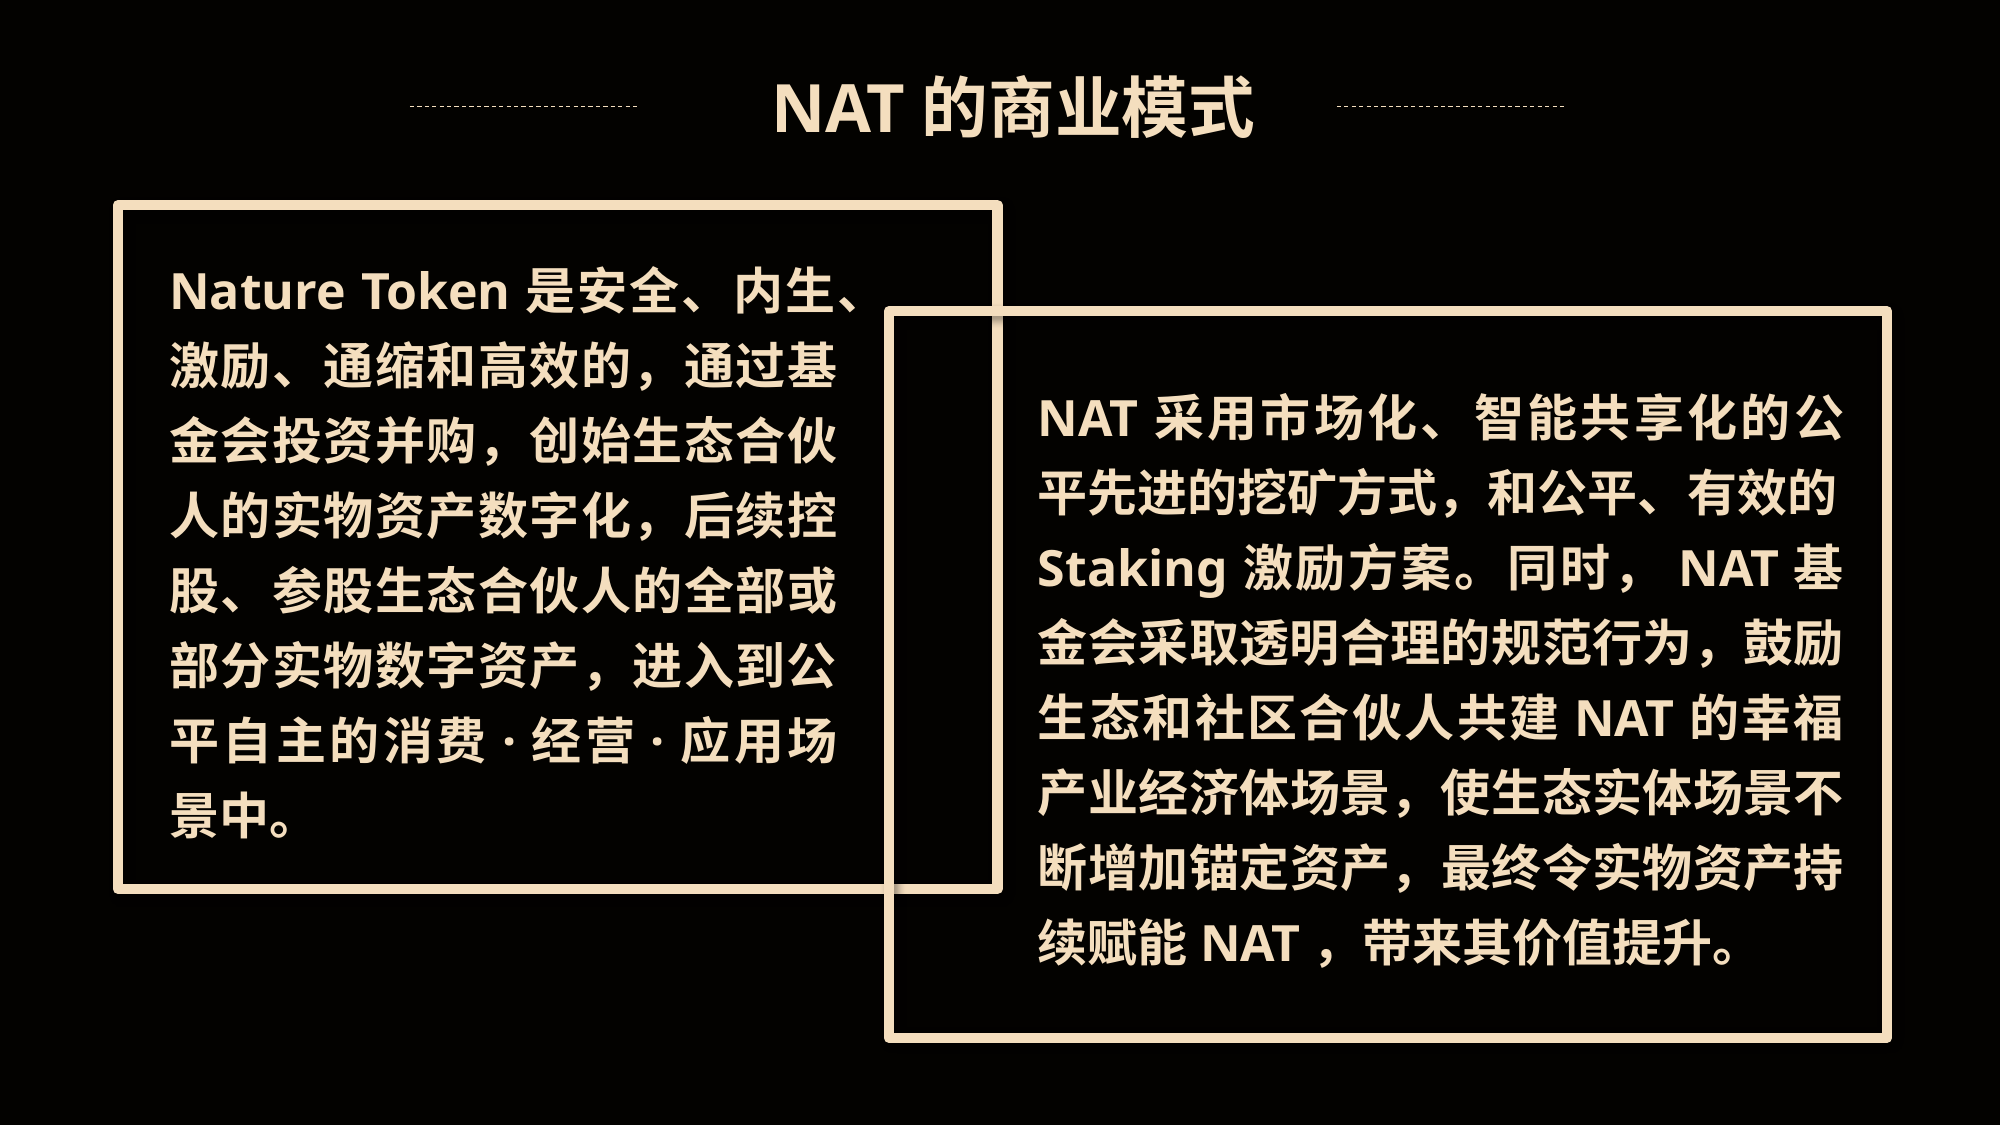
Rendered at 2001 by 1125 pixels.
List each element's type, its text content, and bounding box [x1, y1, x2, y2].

text_box NAT的商业模式 [672, 58, 1354, 153]
text_box [888, 311, 1887, 1038]
text_box [117, 205, 998, 889]
